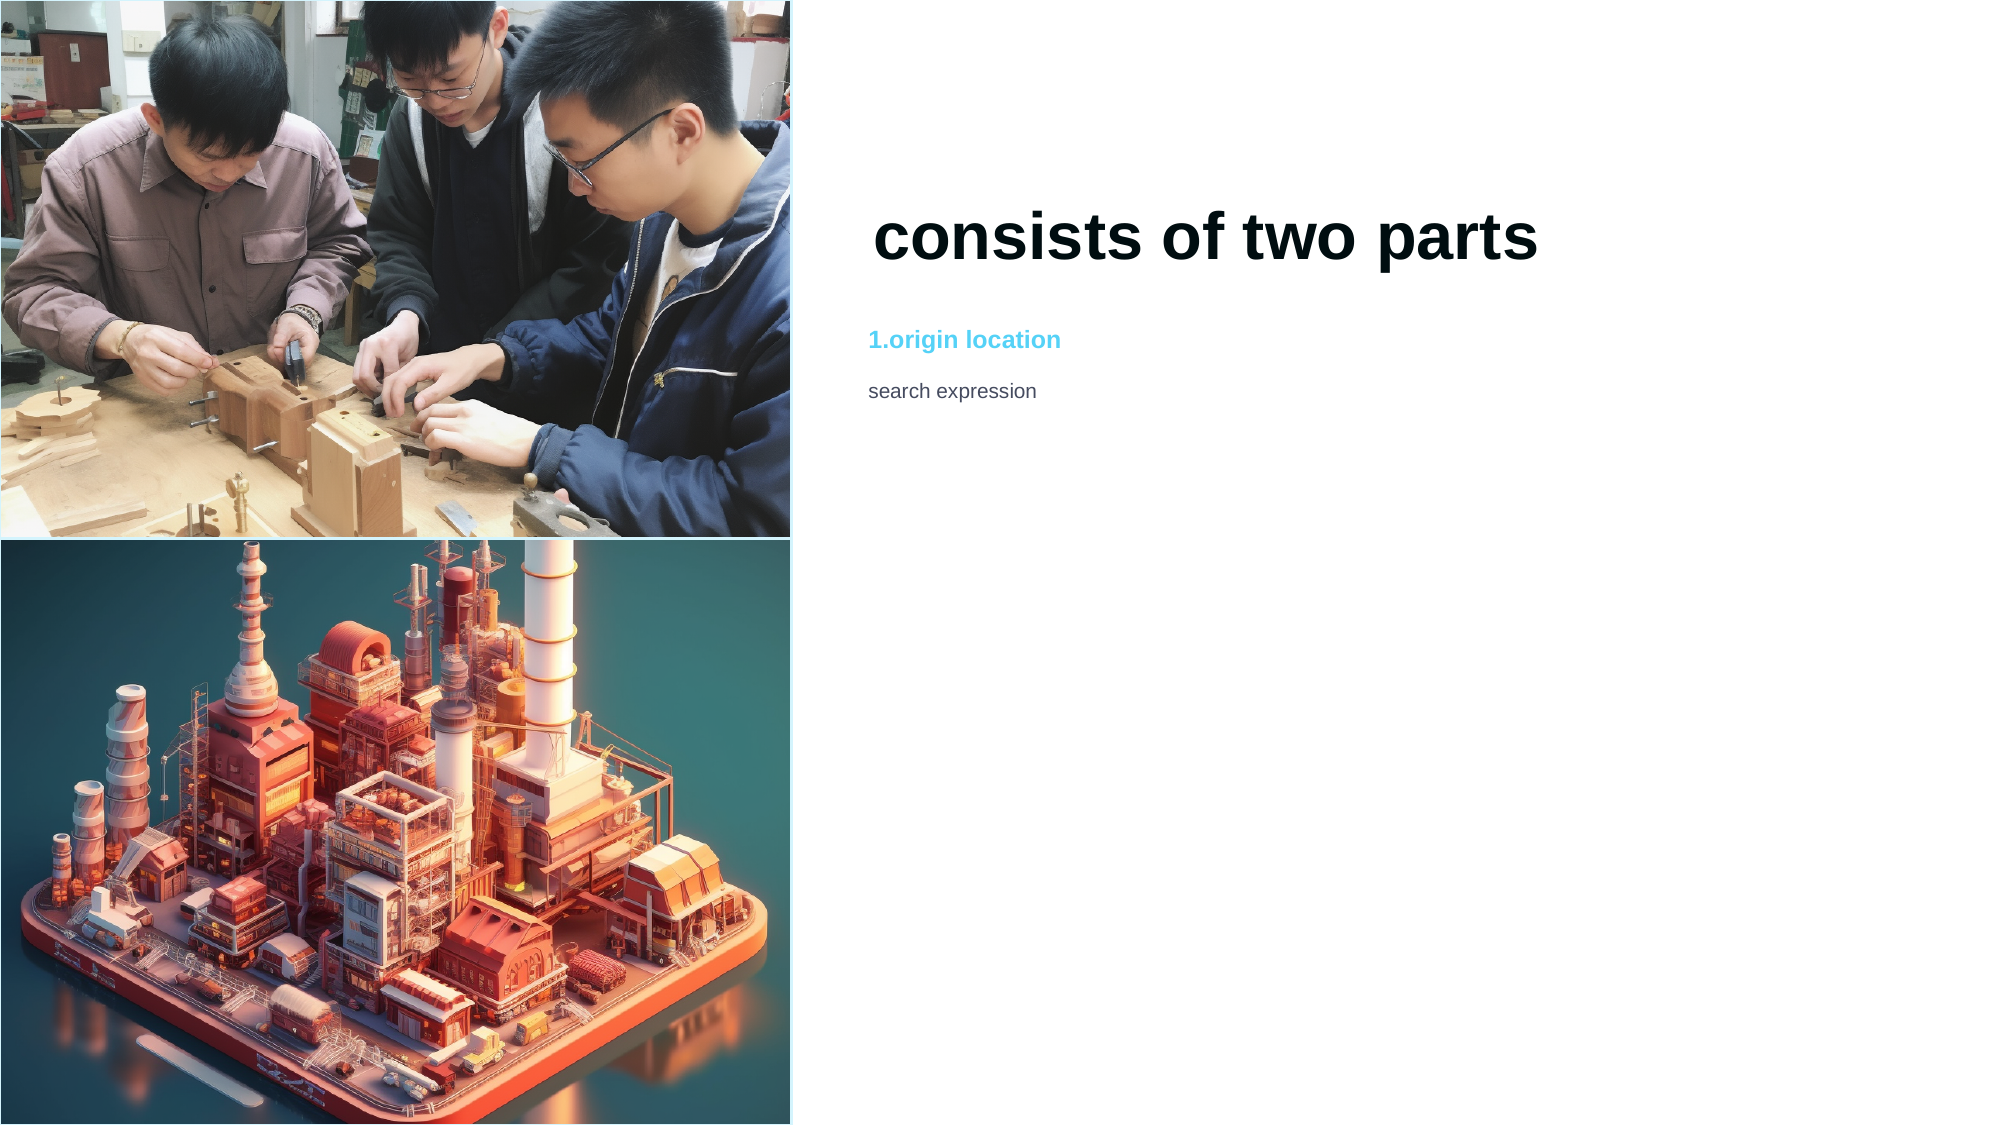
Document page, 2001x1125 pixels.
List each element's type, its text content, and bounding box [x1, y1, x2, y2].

text_box [0, 0, 793, 537]
text_box consists of two parts [858, 63, 1926, 280]
text_box 1.origin location search expression [858, 309, 1927, 430]
text_box [0, 537, 793, 1125]
